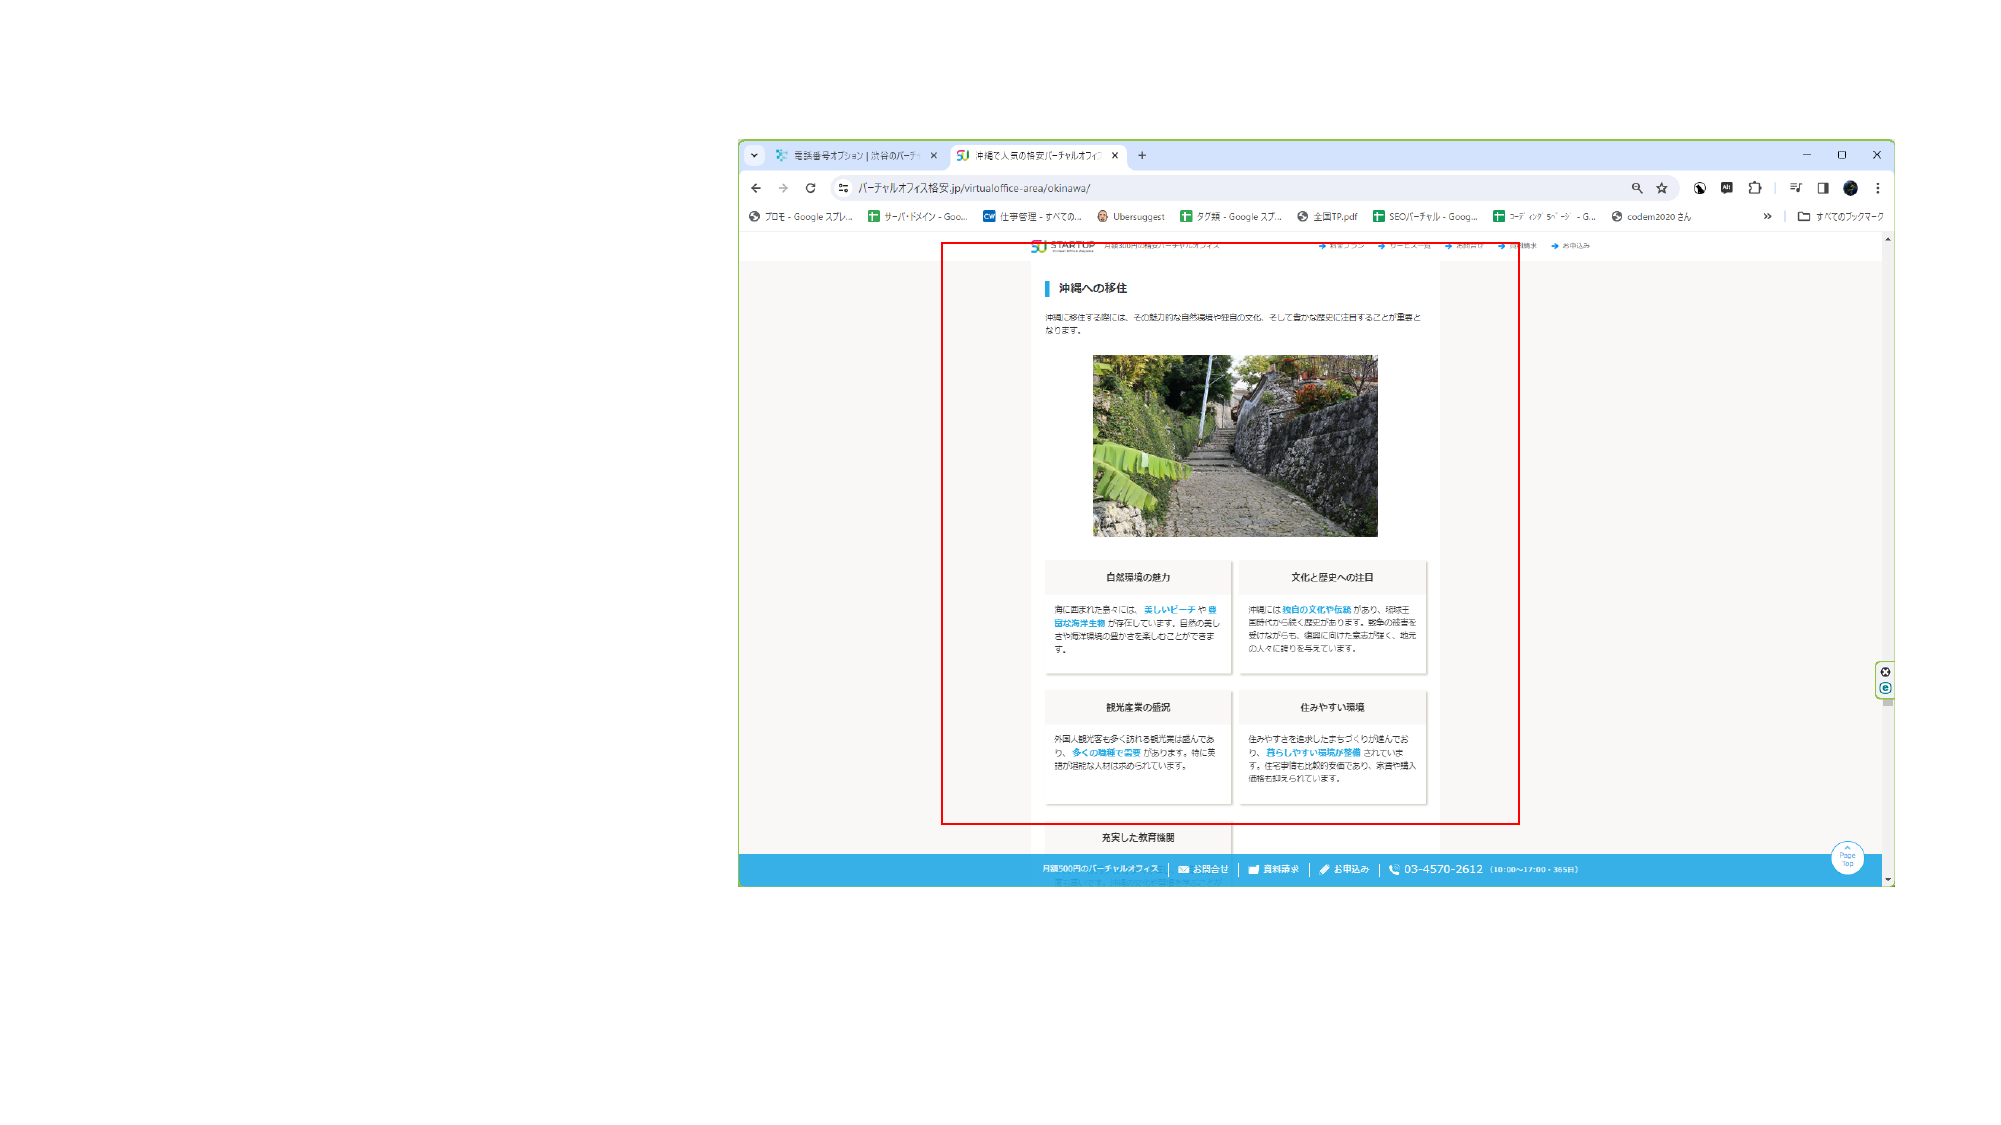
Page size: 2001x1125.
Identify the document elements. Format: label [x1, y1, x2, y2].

list [738, 139, 1895, 887]
